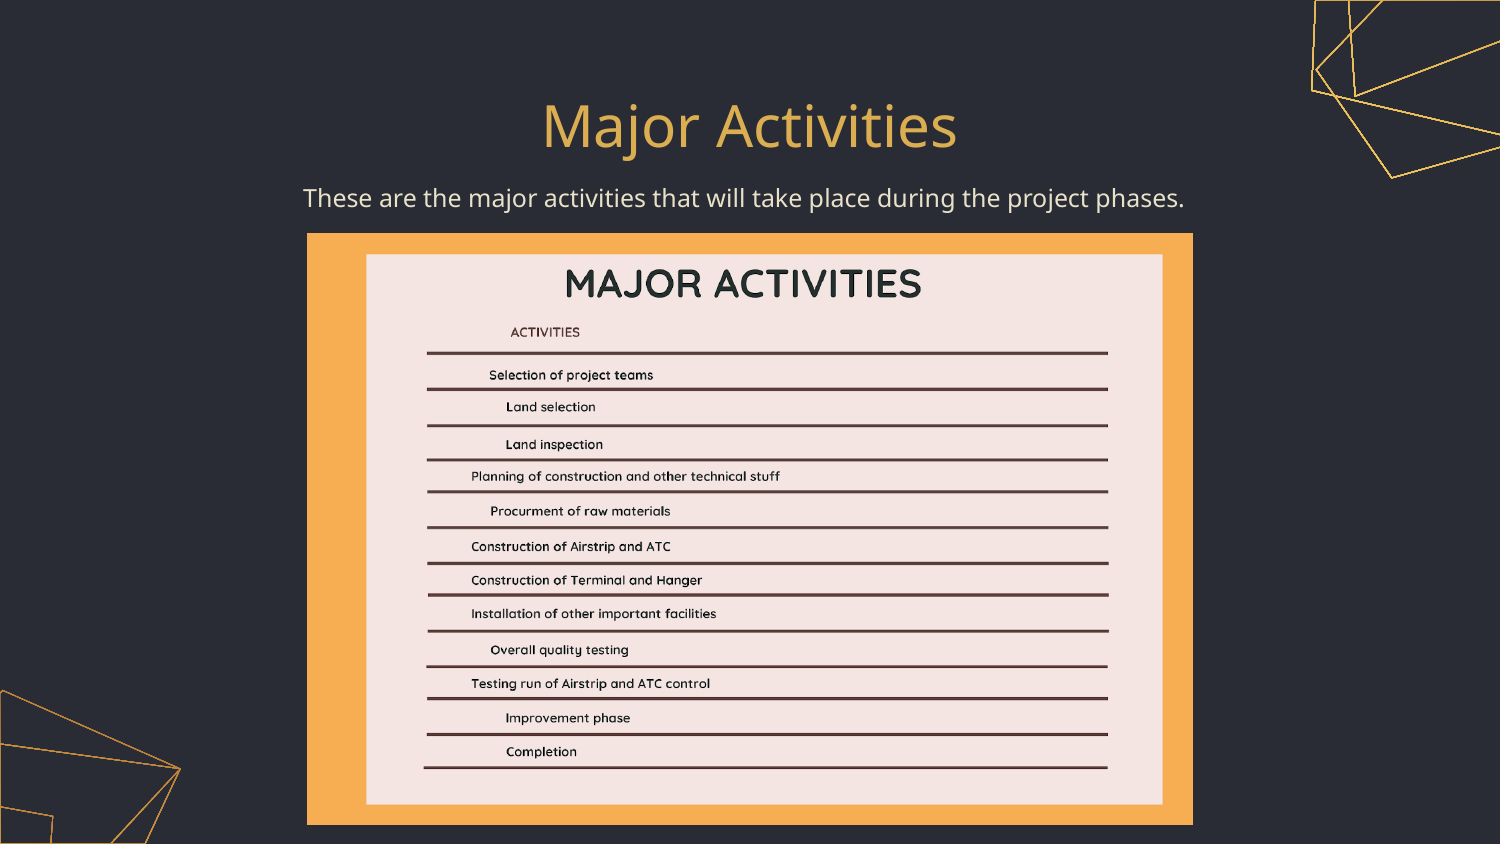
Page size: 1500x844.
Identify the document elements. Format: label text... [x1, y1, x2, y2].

title Major Activities [327, 88, 1173, 160]
picture [306, 233, 1194, 825]
subtitle These are the major activities that will take place during the project phases. [102, 167, 1365, 747]
